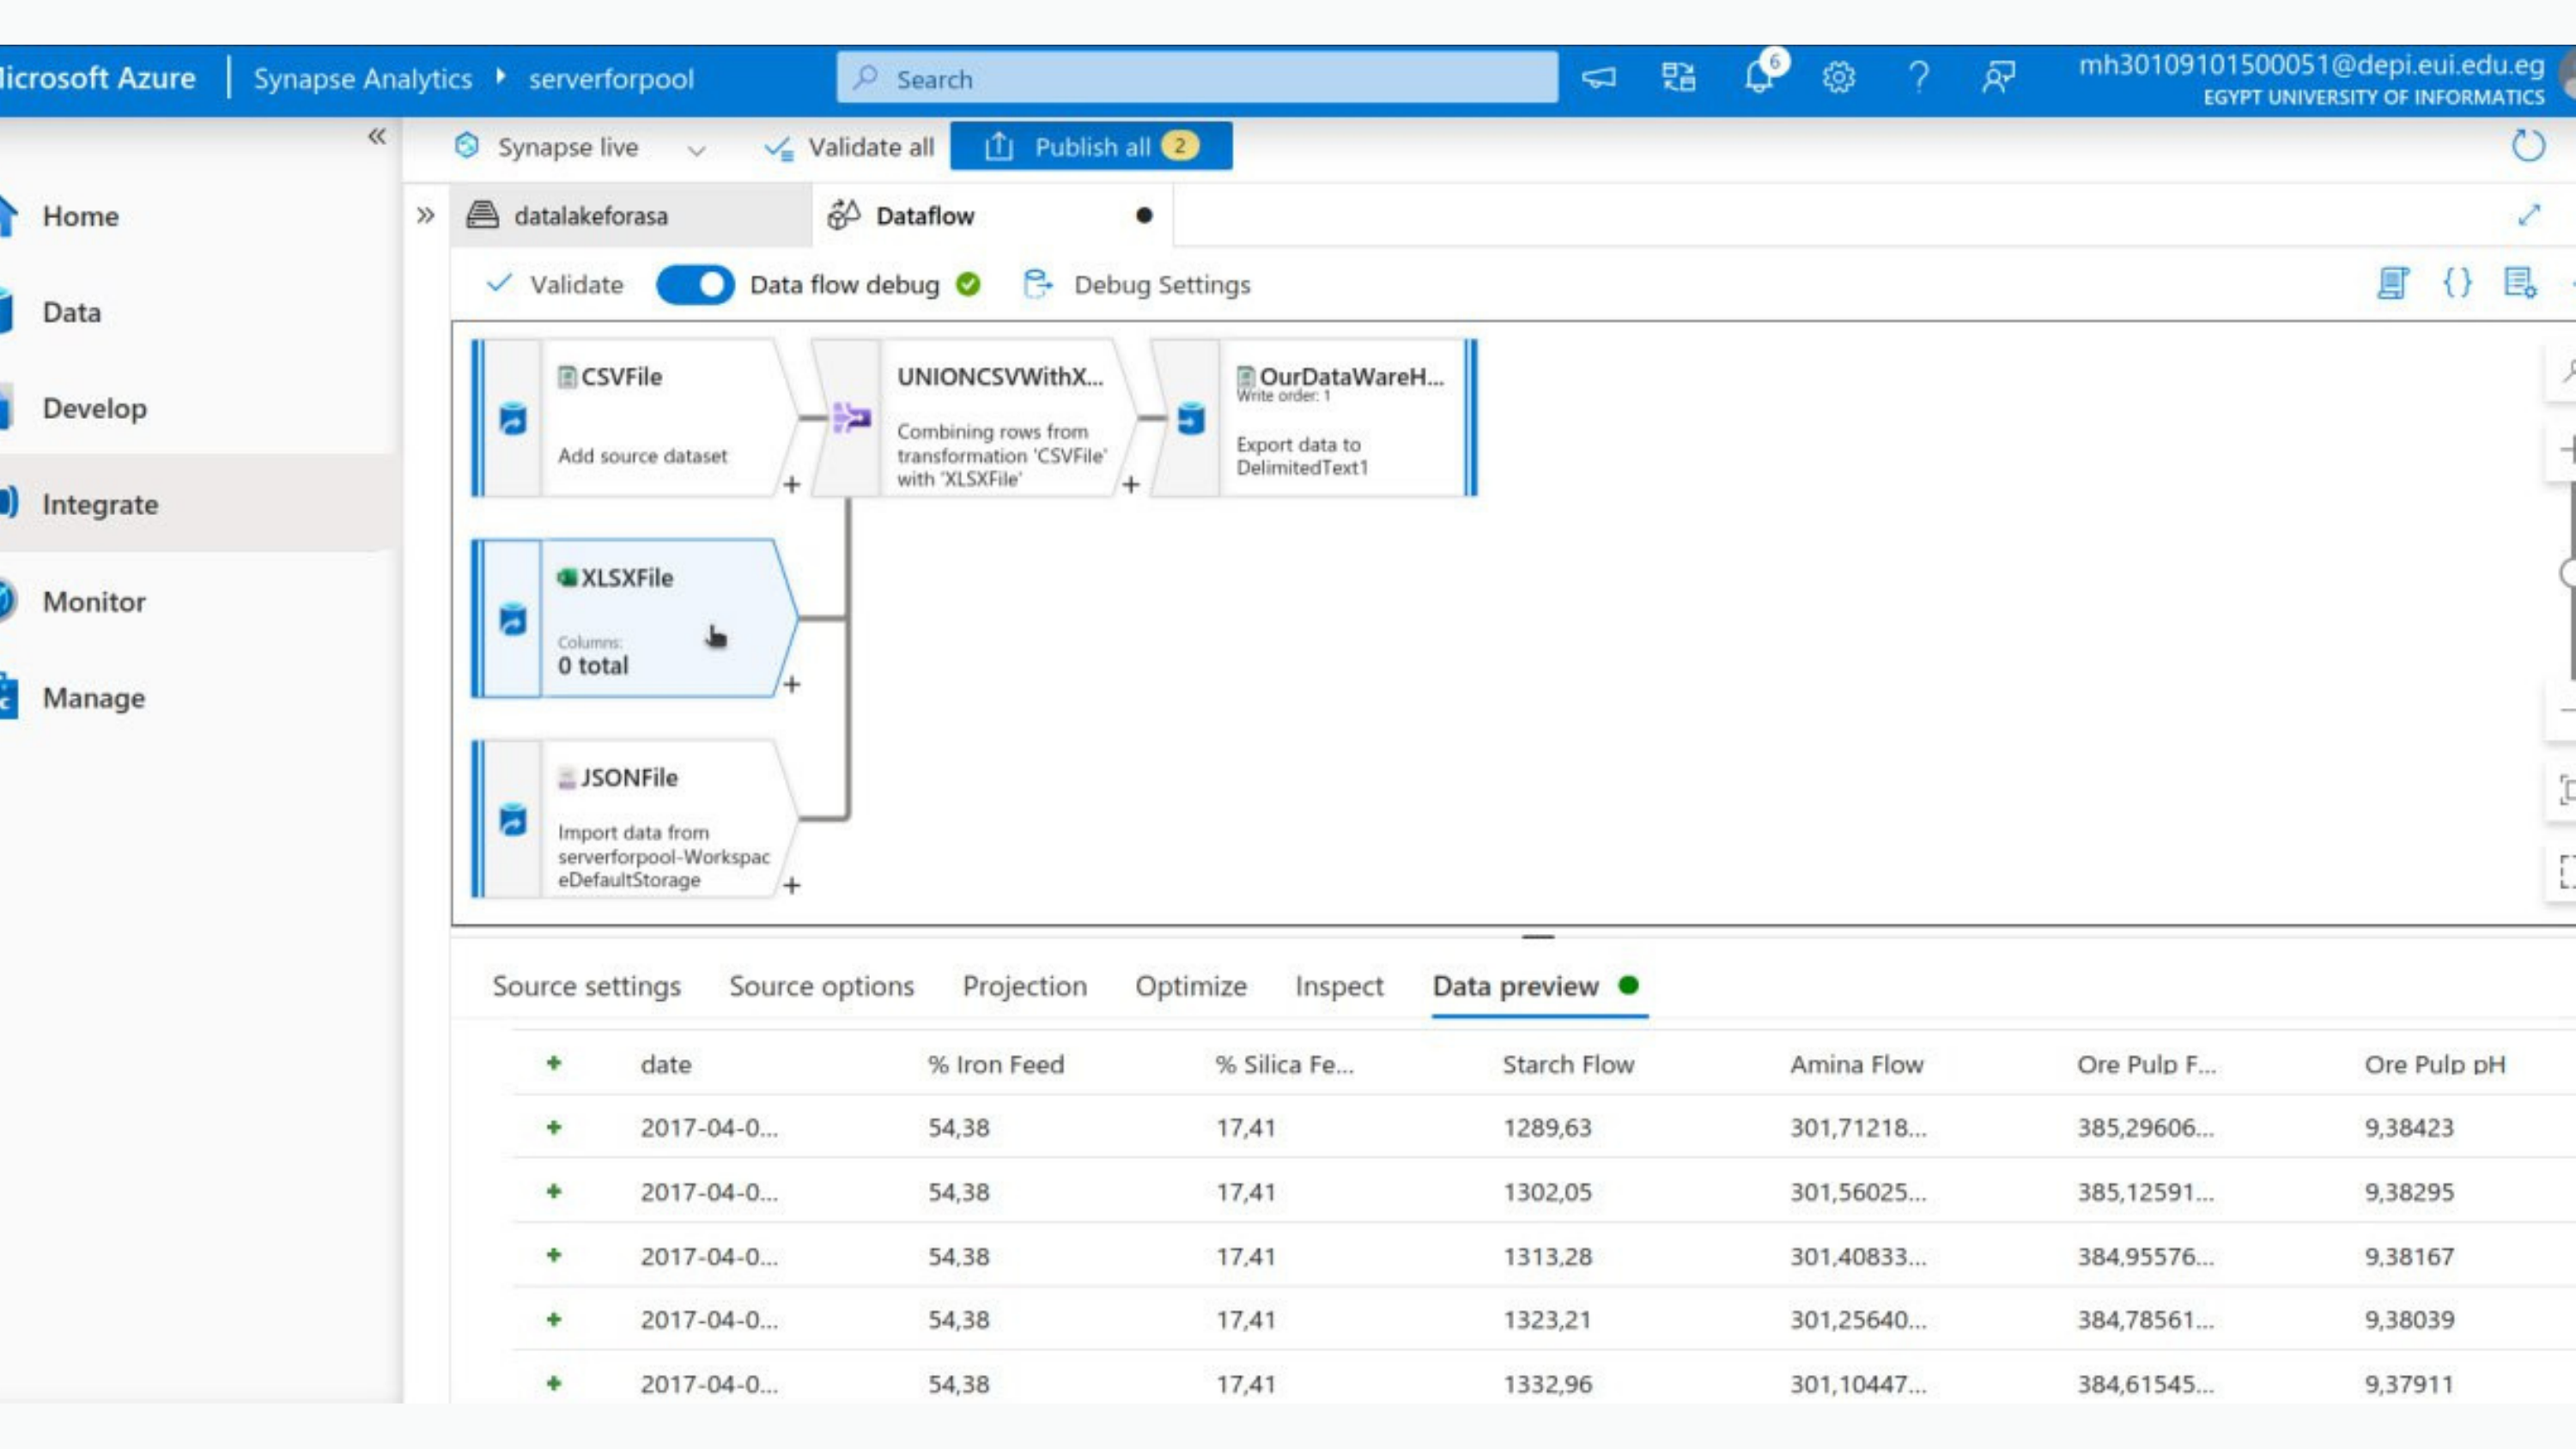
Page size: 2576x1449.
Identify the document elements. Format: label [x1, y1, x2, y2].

text_box [0, 45, 2576, 1404]
